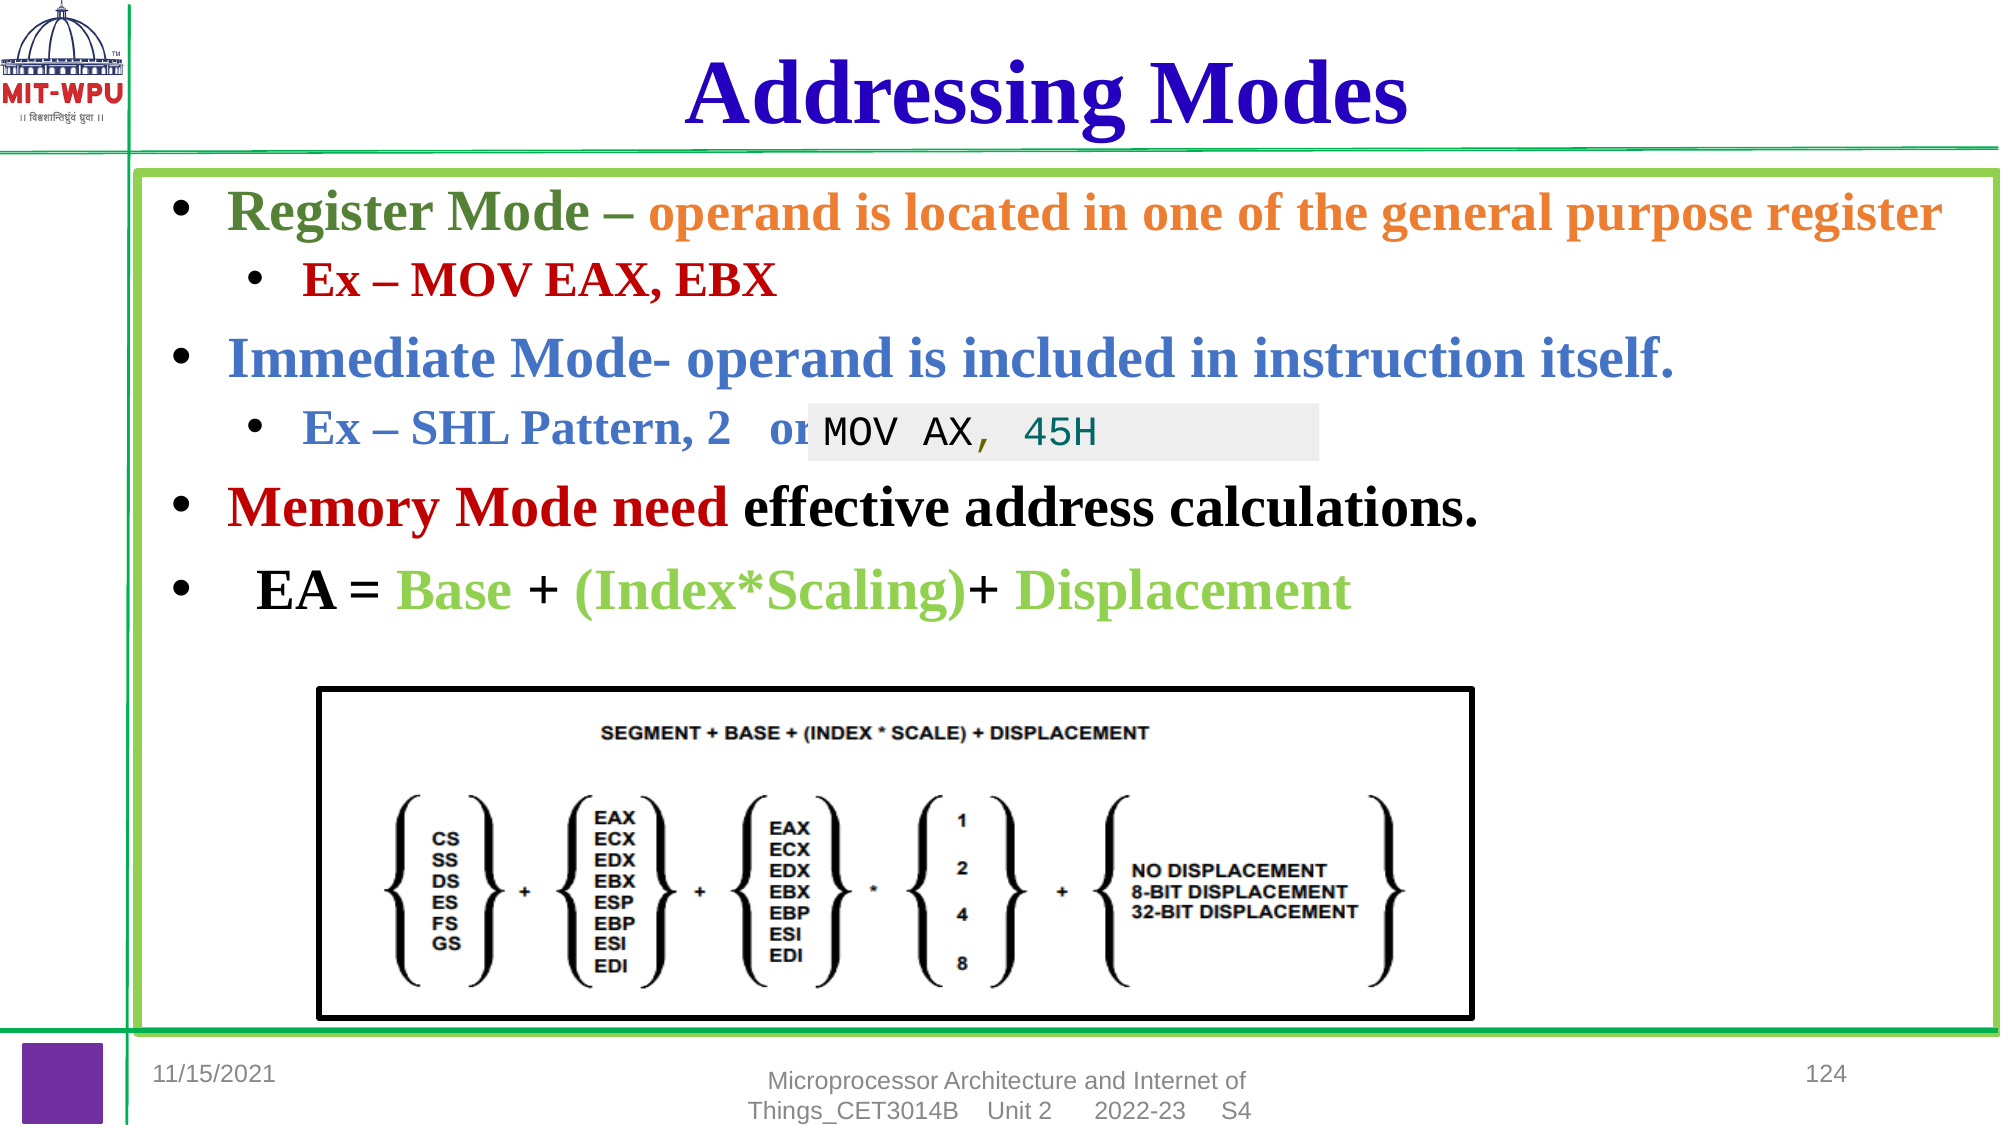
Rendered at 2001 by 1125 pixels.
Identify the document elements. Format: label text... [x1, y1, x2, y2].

text_box [23, 1046, 102, 1122]
footer Microprocessor Architecture and Internet of Things_CET3014B Unit 2 2022-23 S4 [669, 1065, 1345, 1125]
picture [322, 691, 1470, 1015]
slide_number ‹#› [1412, 1042, 1863, 1103]
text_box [126, 6, 130, 1031]
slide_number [137, 1042, 588, 1103]
picture [0, 0, 138, 125]
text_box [0, 148, 121, 154]
title Addressing Modes [669, 45, 1480, 142]
text_box MOV AX, 45H [808, 403, 1320, 461]
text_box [135, 148, 1999, 154]
list Register Mode – operand is located in one of the general purpose register Ex – MOV EAX, EBX Immediate Mode- operand is included in instruction itself. Ex – SHL Pattern, 2 or Memory Mode need effective address calculations. EA = Base + (Index*Scaling)+ Displacement [137, 172, 1998, 1028]
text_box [126, 1042, 130, 1125]
